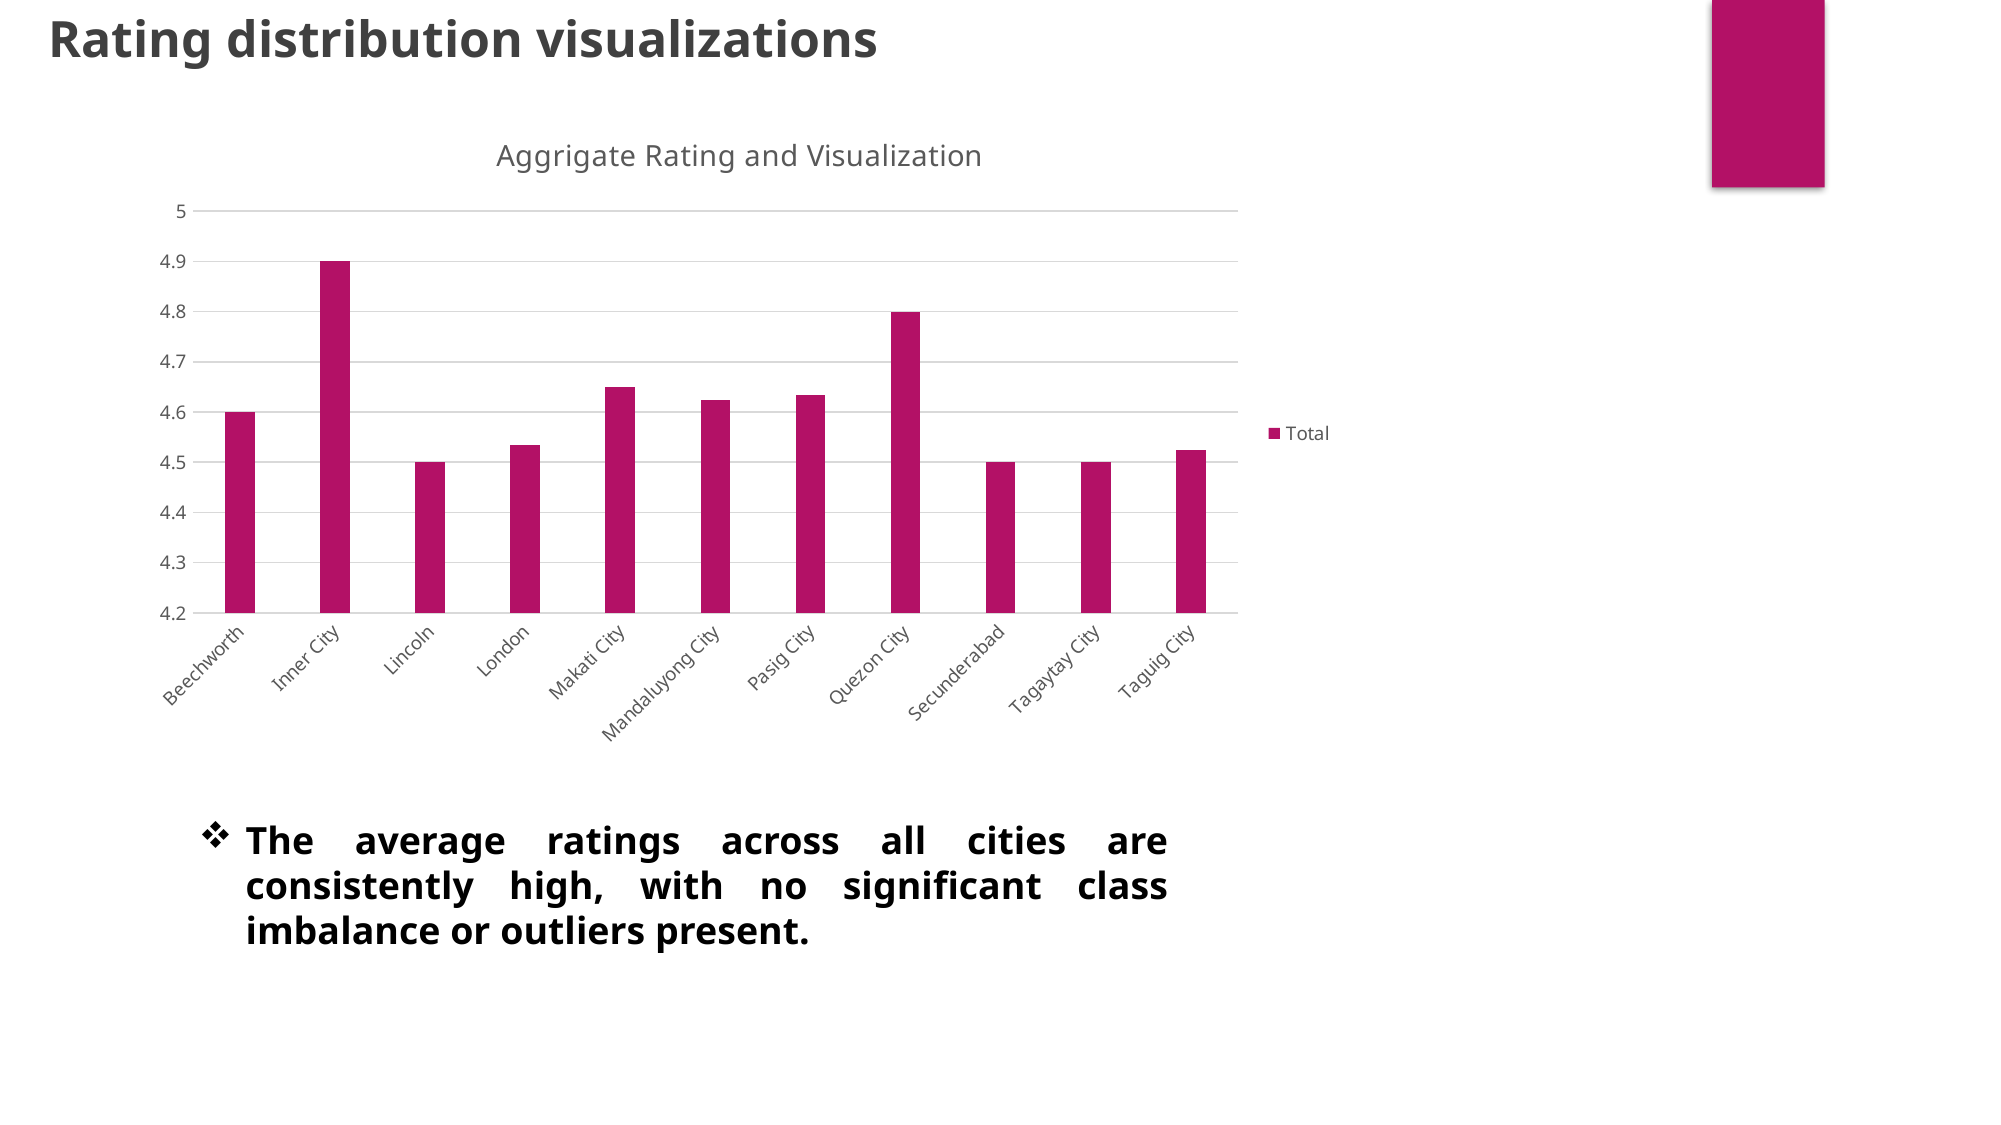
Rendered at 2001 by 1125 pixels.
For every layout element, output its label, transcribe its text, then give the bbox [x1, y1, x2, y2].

chart [132, 105, 1349, 762]
text_box The average ratings across all cities are consistently high, with no significant class imbalance or outliers present. [183, 809, 1184, 960]
text_box Rating distribution visualizations [20, 0, 1033, 75]
